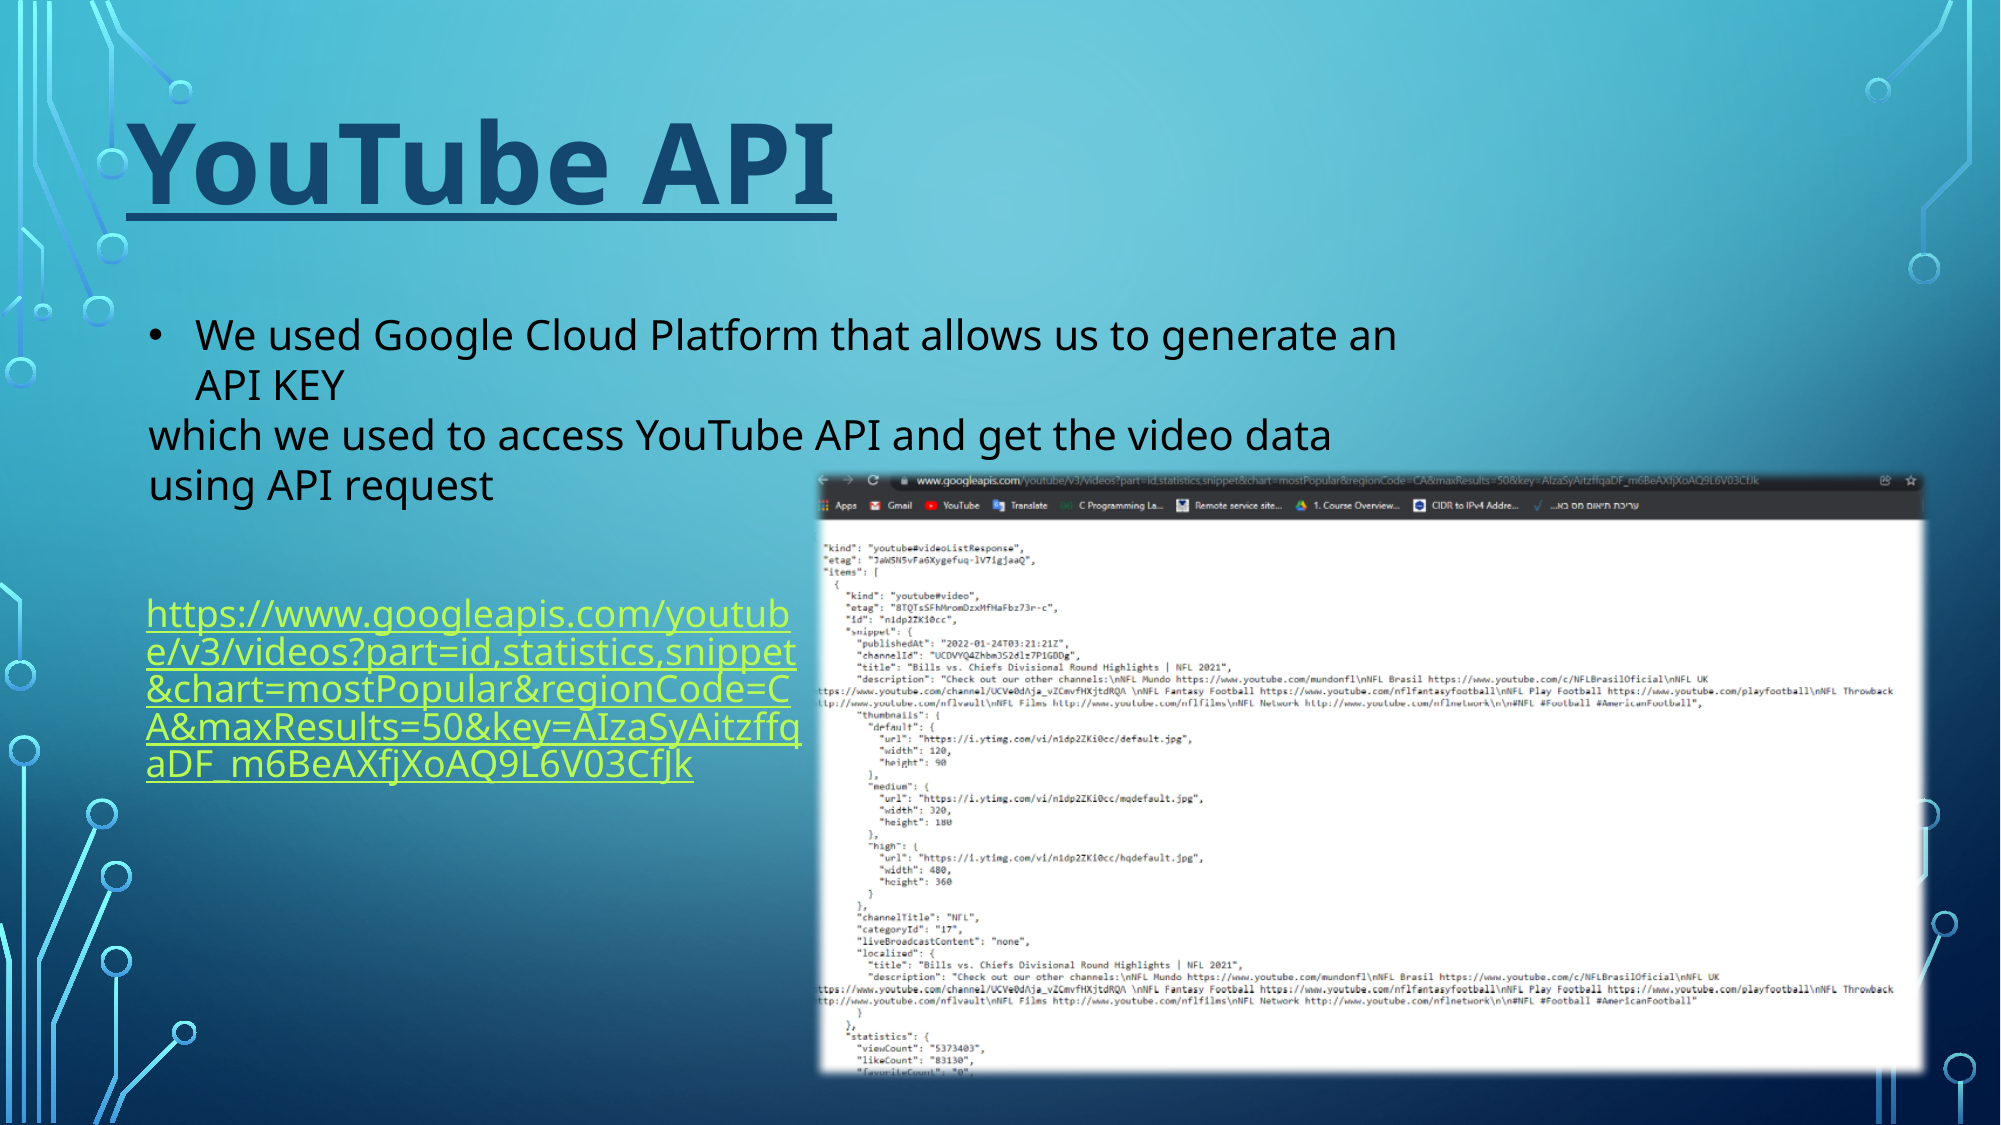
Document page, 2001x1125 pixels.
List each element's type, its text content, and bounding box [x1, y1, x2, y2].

text_box https://www.googleapis.com/youtube/v3/videos?part=id,statistics,snippet&chart=mostPopular&regionCode=CA&maxResults=50&key=AIzaSyAitzffqaDF_m6BeAXfjXoAQ9L6V03CfJk [130, 582, 812, 694]
text_box We used Google Cloud Platform that allows us to generate an API KEY which we used to access YouTube API and get the video data using API request [133, 301, 1424, 517]
text_box YouTube API [110, 84, 853, 235]
picture [812, 468, 1932, 1081]
